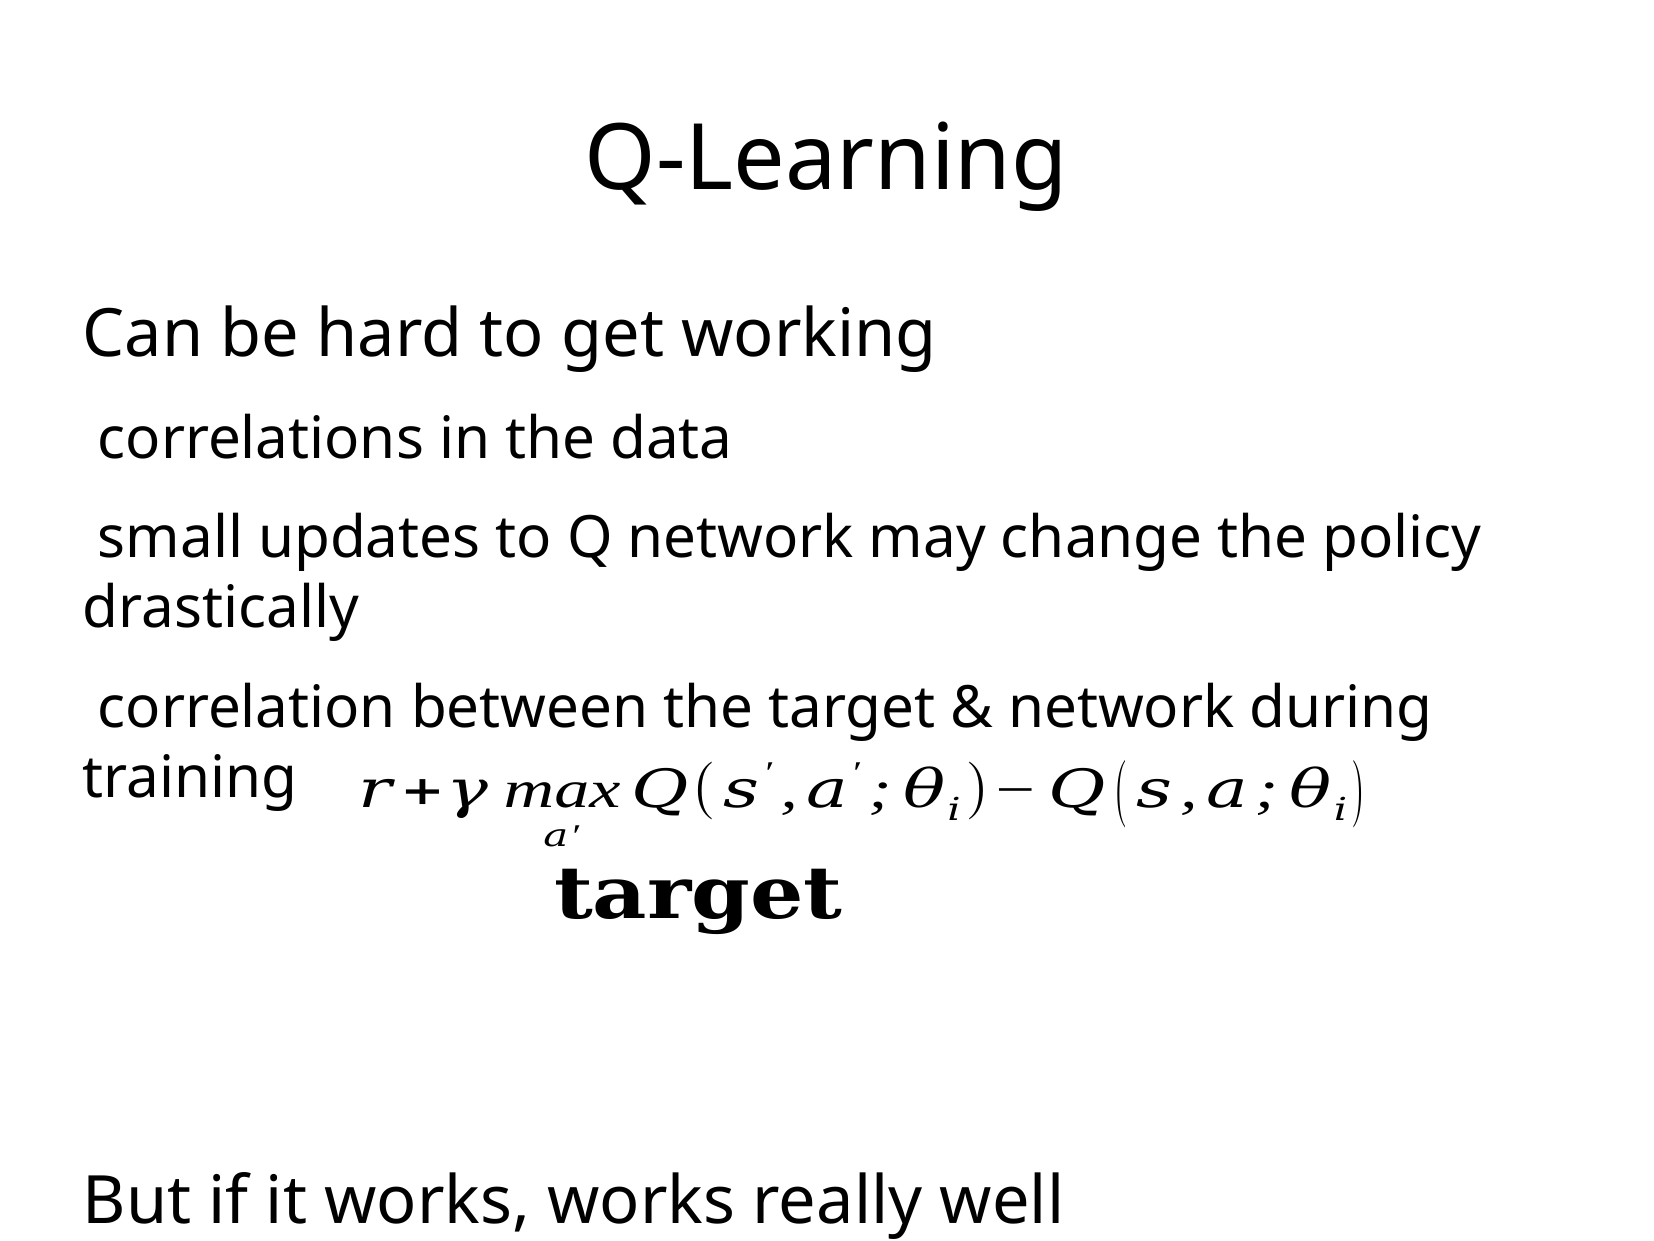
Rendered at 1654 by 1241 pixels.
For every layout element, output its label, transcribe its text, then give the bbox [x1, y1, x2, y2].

list Can be hard to get working correlations in the data small updates to Q network may change the policy drastically correlation between the target & network during training But if it works, works really well sample efficient [82, 290, 1571, 1010]
title Q-Learning [82, 49, 1571, 257]
